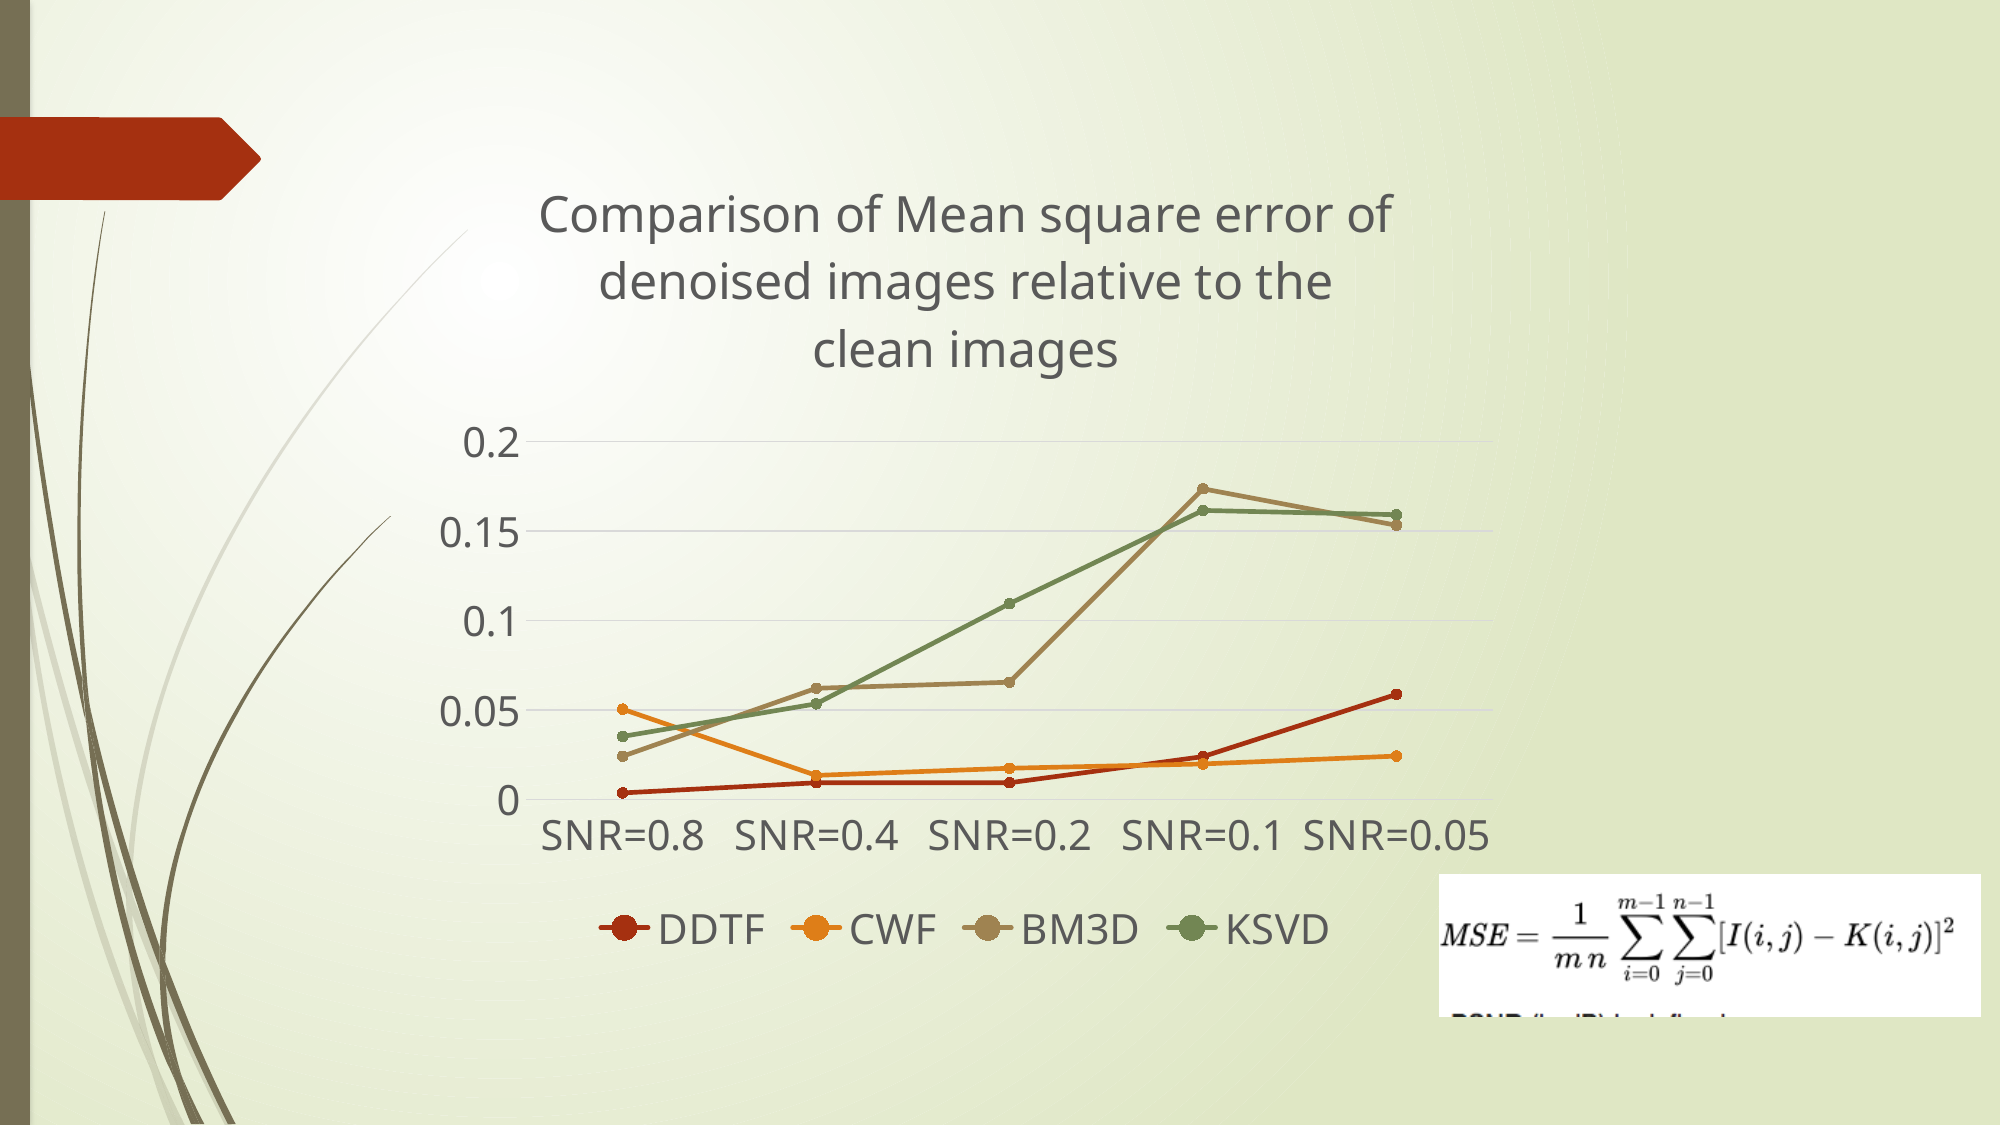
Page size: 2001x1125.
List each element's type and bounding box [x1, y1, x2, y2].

picture [1438, 874, 1981, 1017]
chart [416, 139, 1516, 966]
